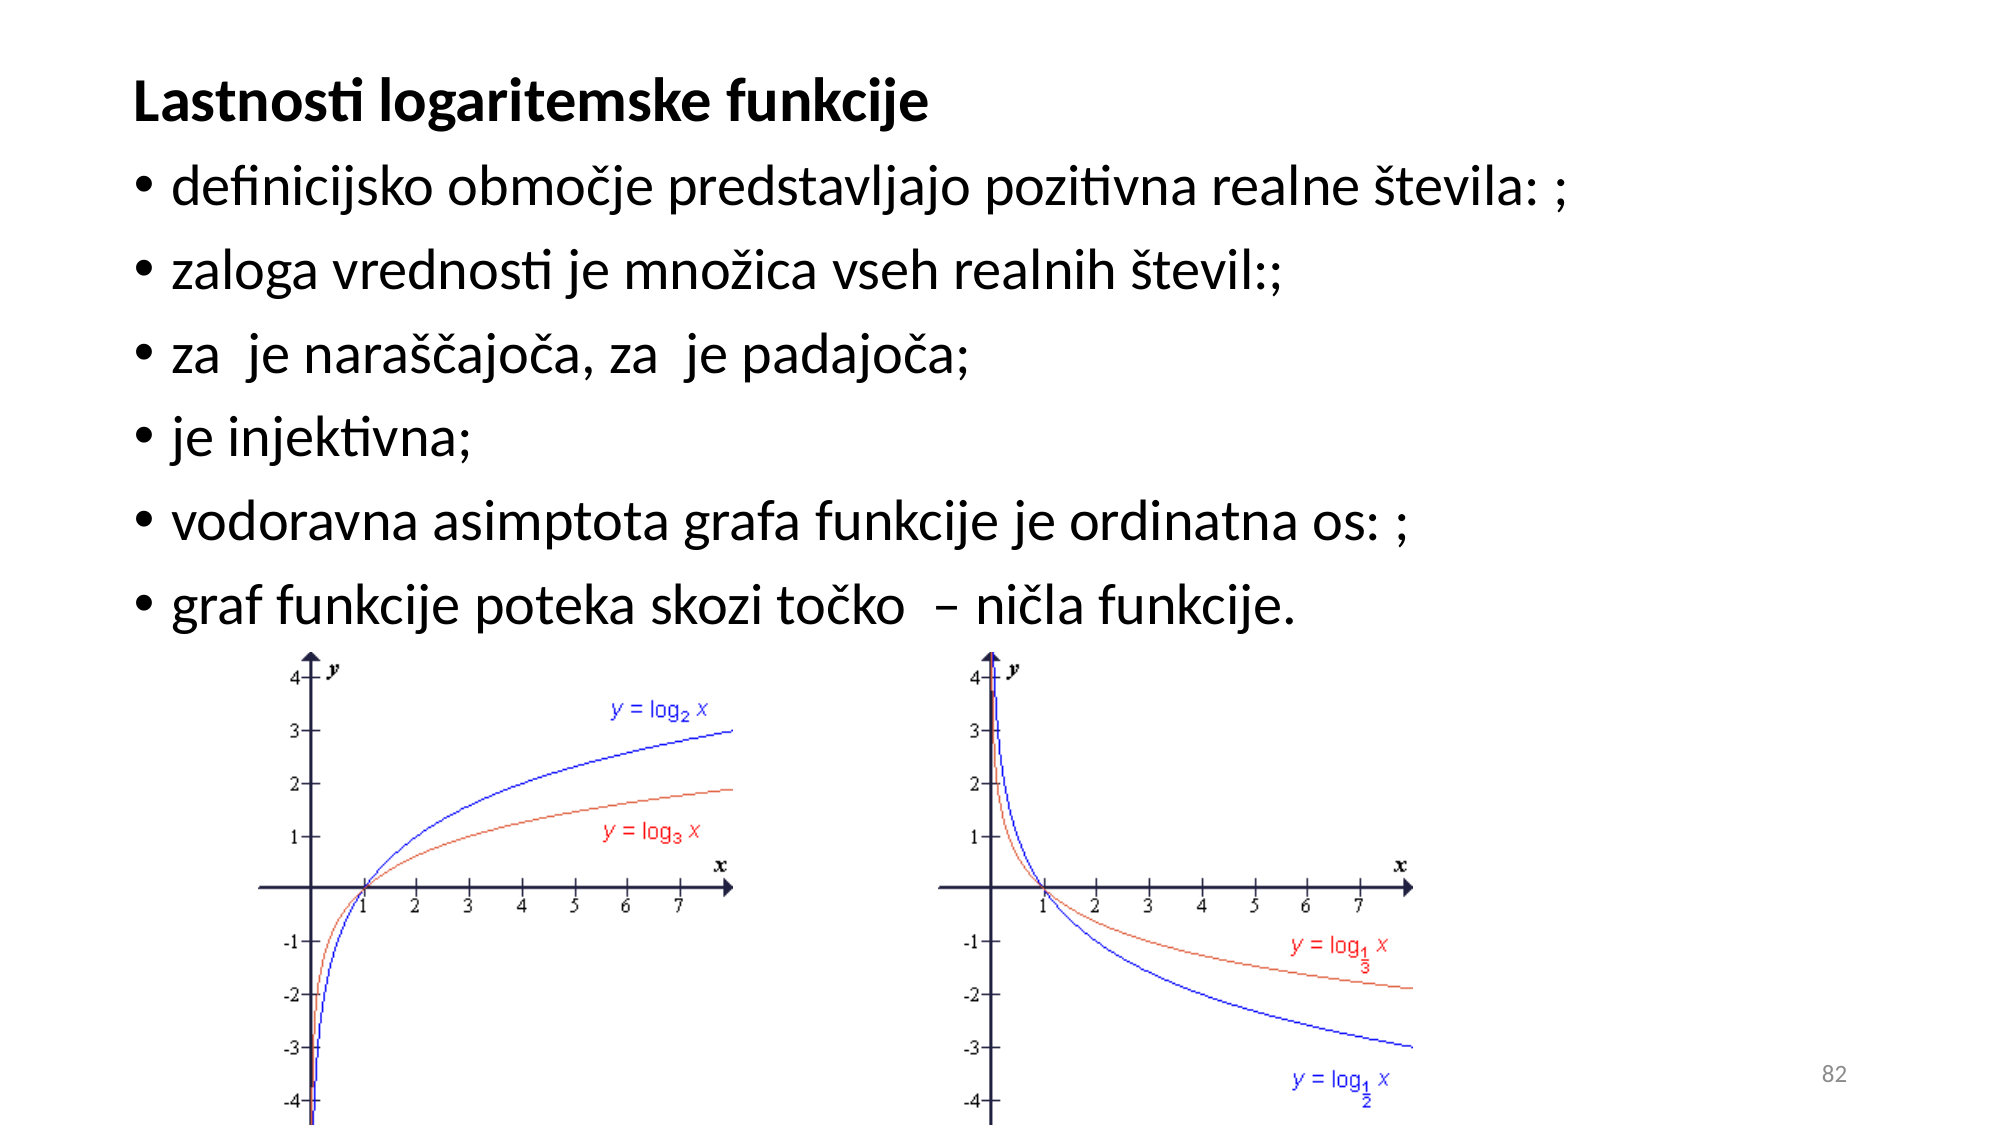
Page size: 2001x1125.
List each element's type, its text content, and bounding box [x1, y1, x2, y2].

slide_number 82 [1413, 1042, 1863, 1103]
picture [938, 652, 1413, 1125]
picture [258, 652, 733, 1125]
